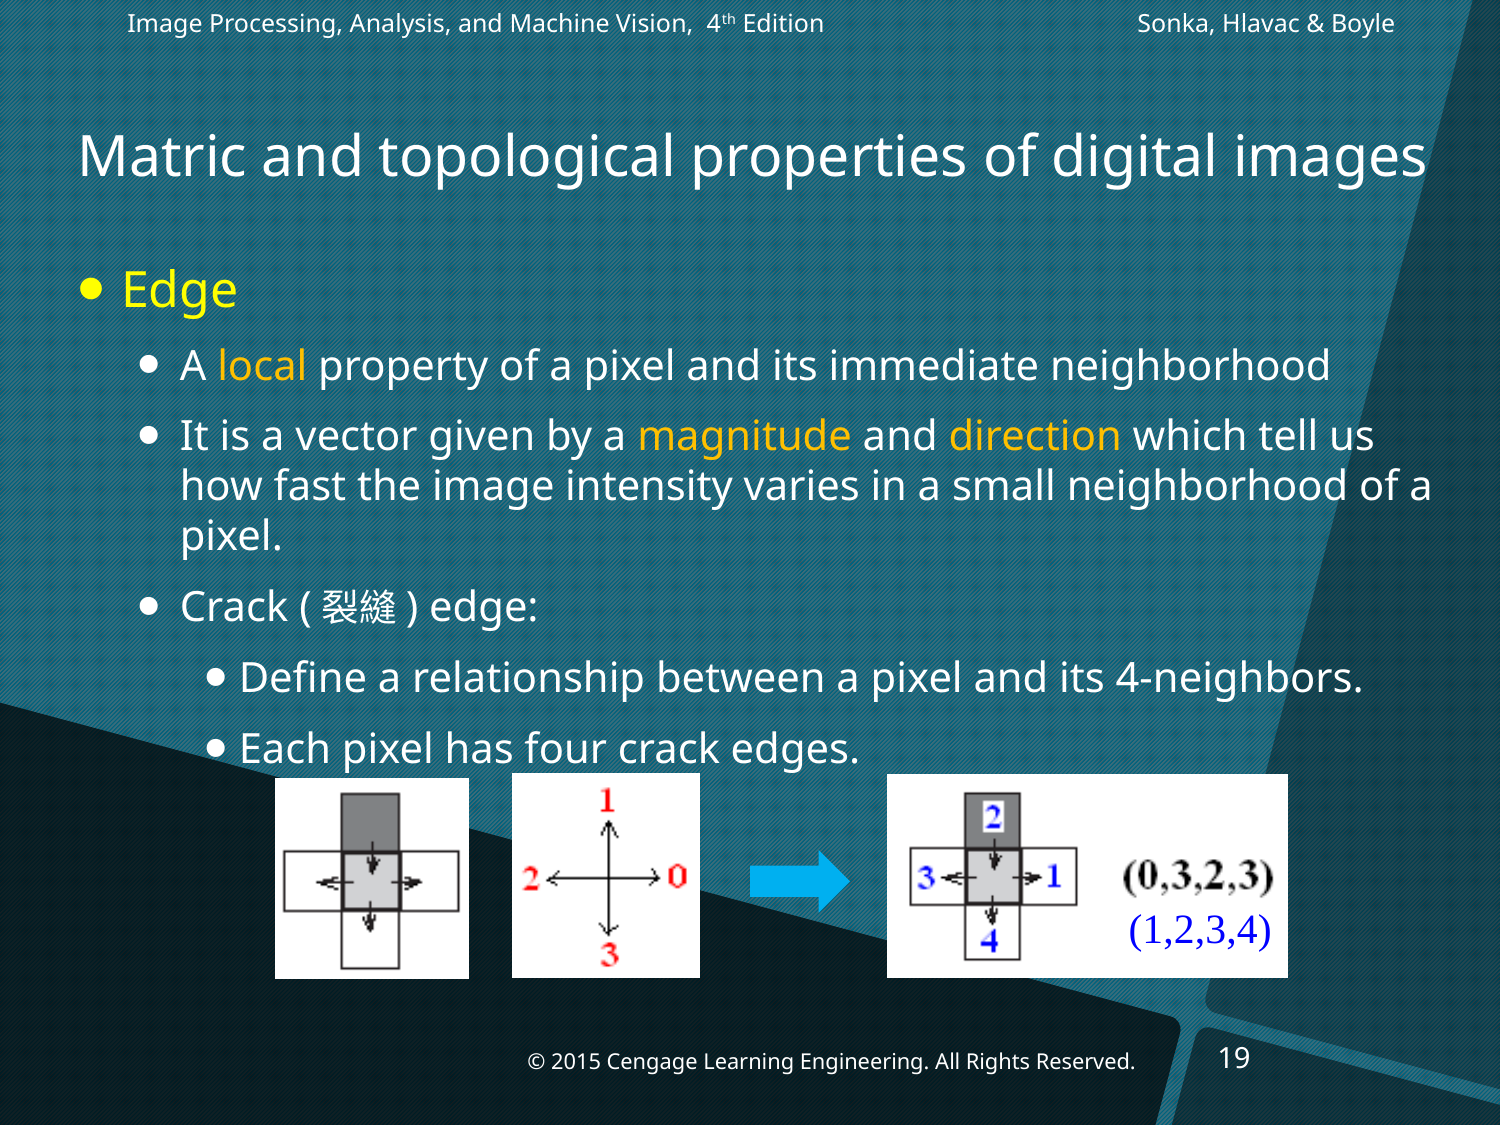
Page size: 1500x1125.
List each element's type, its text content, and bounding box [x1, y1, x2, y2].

picture [274, 778, 469, 979]
picture [886, 774, 1288, 979]
text_box Image Processing, Analysis, and Machine Vision, 4th Edition Sonka, Hlavac & Boyle [112, 0, 1413, 45]
text_box [747, 848, 853, 915]
slide_number 19 [1202, 1024, 1463, 1094]
list Edge A local property of a pixel and its immediate neighborhood It is a vector given by a magnitude and direction which tell us how fast the image intensity varies in a small neighborhood of a pixel. Crack (裂縫) edge: Define a relationship between a pixel and its 4-neighbors. Each pixel has four crack edges. [62, 249, 1463, 1007]
picture [511, 773, 701, 979]
title Matric and topological properties of digital images [62, 82, 1463, 225]
footer © 2015 Cengage Learning Engineering. All Rights Reserved. [512, 1032, 1163, 1093]
